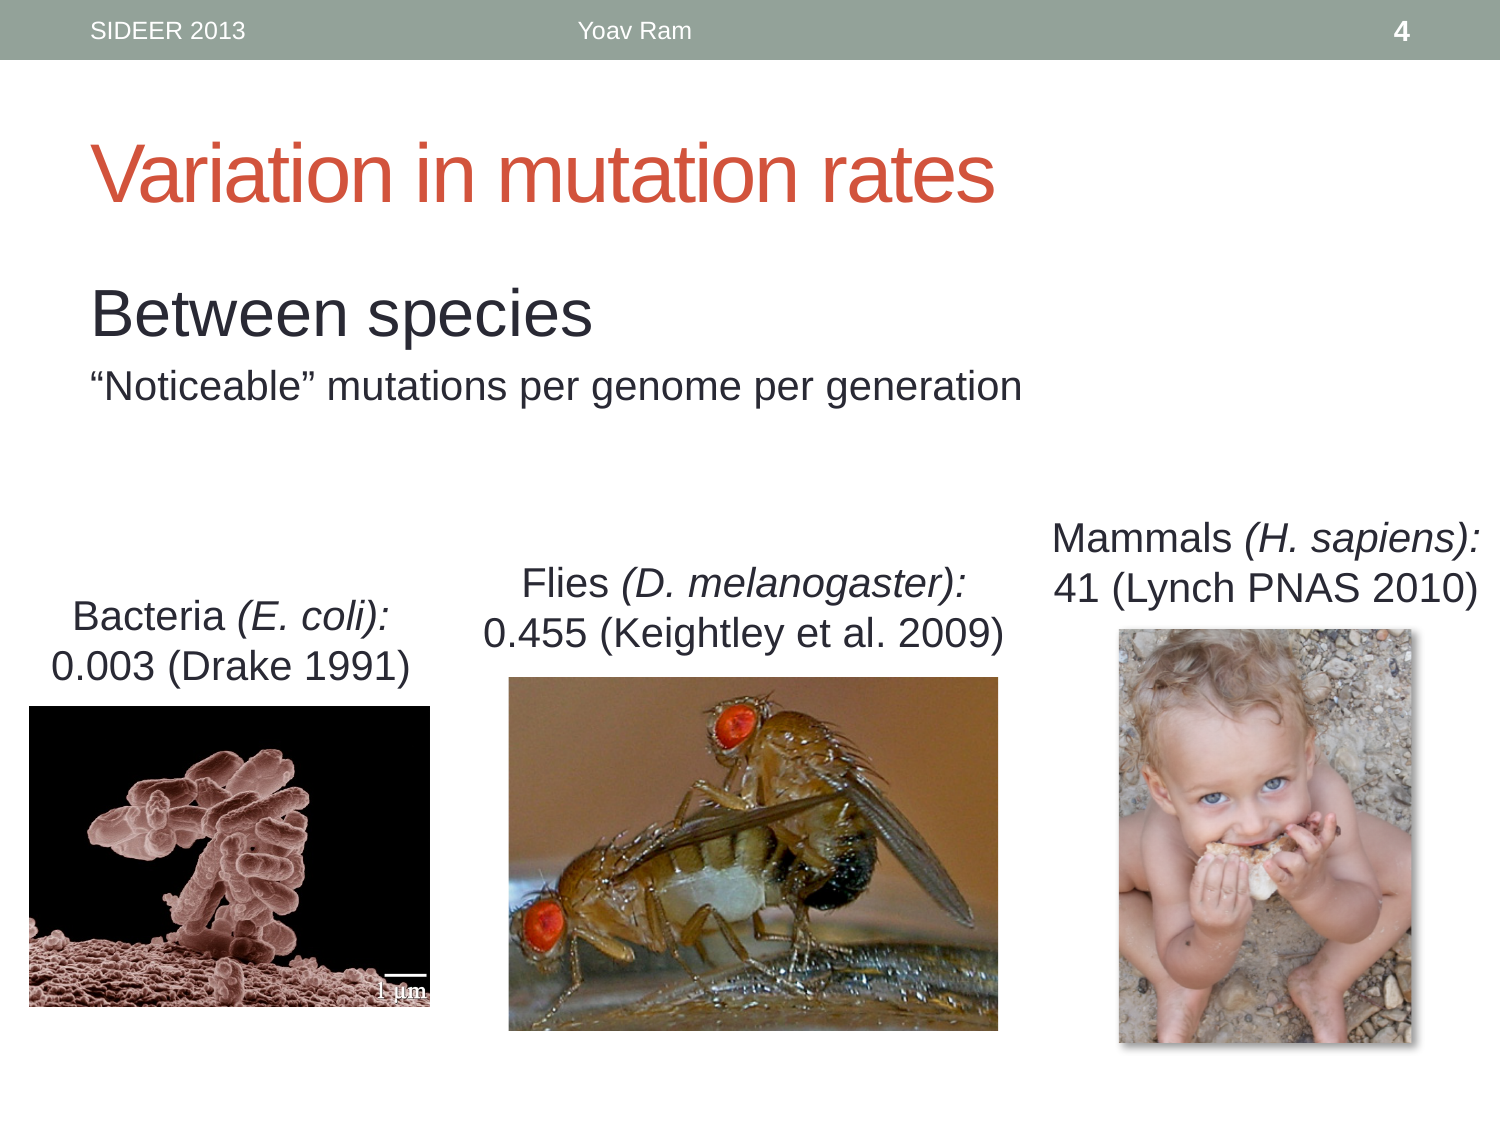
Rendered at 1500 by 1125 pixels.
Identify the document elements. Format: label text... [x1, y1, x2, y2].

picture [1118, 628, 1412, 1043]
list Between species “Noticeable” mutations per genome per generation [75, 262, 1425, 445]
picture [29, 706, 430, 1008]
text_box Bacteria (E. coli): 0.003 (Drake 1991) [31, 581, 431, 697]
footer Yoav Ram [562, 3, 1238, 57]
slide_number 4 [1250, 3, 1425, 57]
text_box Flies (D. melanogaster): 0.455 (Keightley et al. 2009) [466, 548, 1022, 664]
slide_number SIDEER 2013 [75, 3, 550, 57]
picture [508, 677, 999, 1031]
text_box Mammals (H. sapiens): 41 (Lynch PNAS 2010) [1021, 503, 1500, 619]
title Variation in mutation rates [75, 87, 1425, 250]
